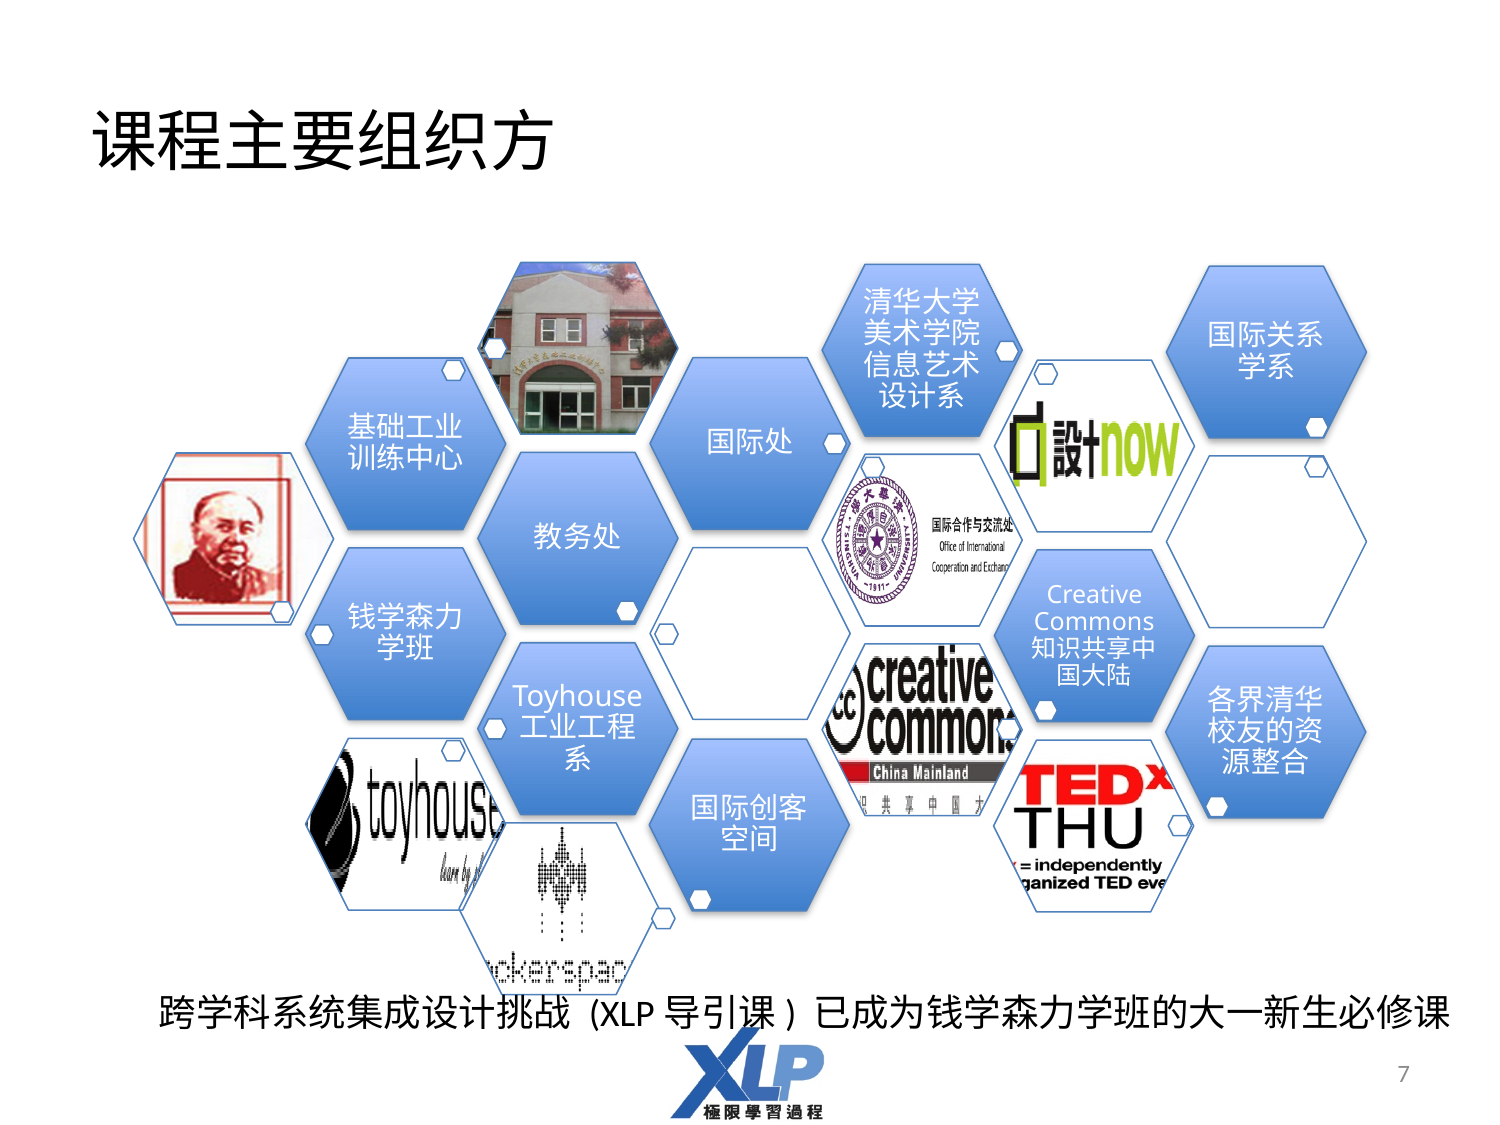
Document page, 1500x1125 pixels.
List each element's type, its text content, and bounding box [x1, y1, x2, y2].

slide_number 7 [1074, 1042, 1425, 1103]
picture [658, 1042, 842, 1124]
text_box 跨学科系统集成设计挑战 (XLP导引课) 已成为钱学森力学班的大一新生必修课 [144, 982, 1467, 1042]
title 课程主要组织方 [75, 45, 1425, 233]
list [74, 262, 1426, 1006]
